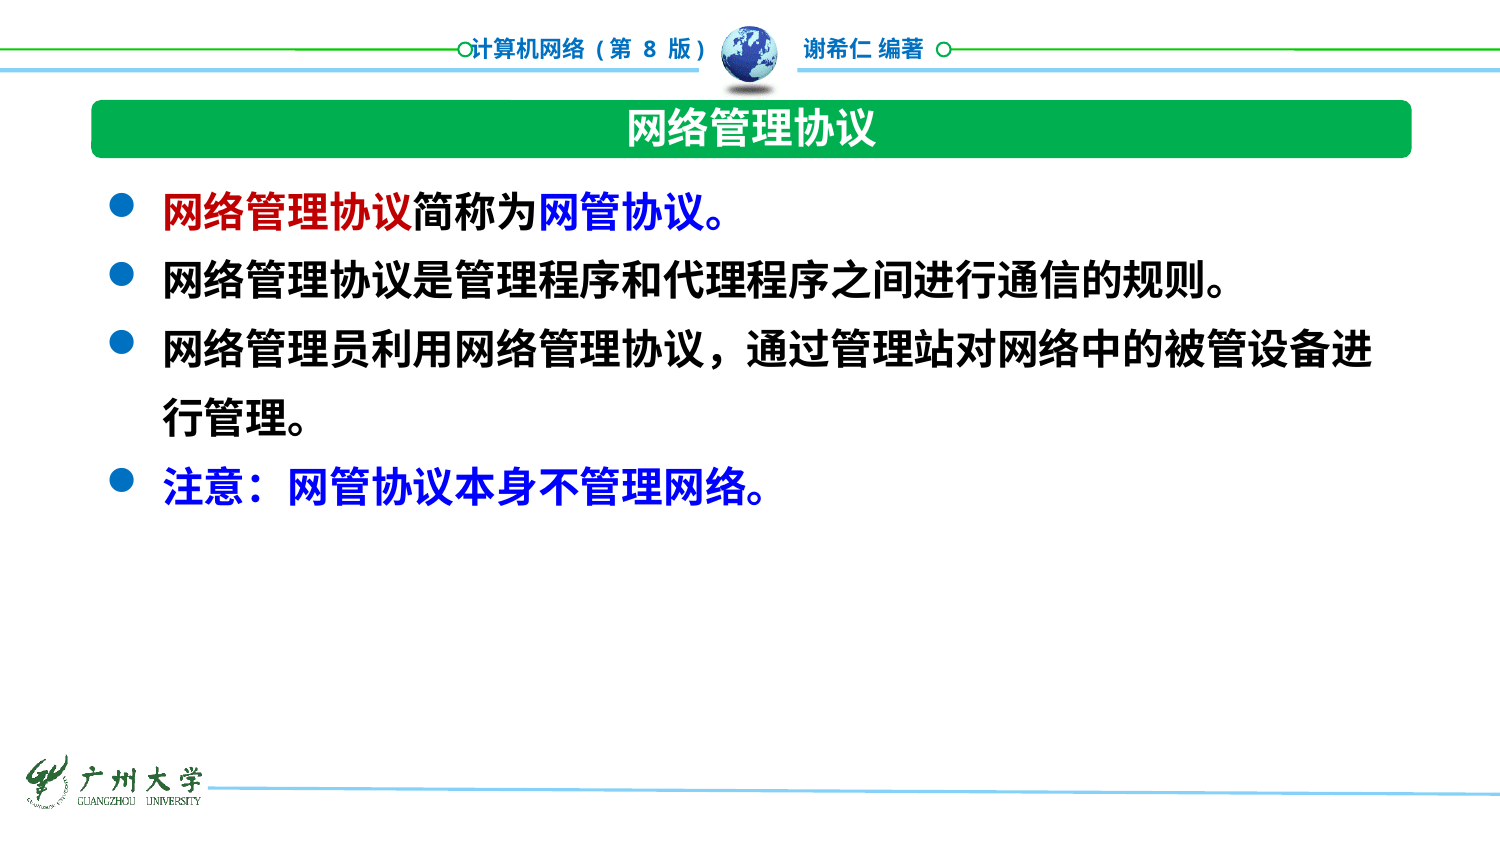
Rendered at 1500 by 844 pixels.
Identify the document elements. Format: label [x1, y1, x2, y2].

picture [26, 754, 202, 809]
text_box [91, 94, 1412, 518]
picture [719, 24, 779, 94]
